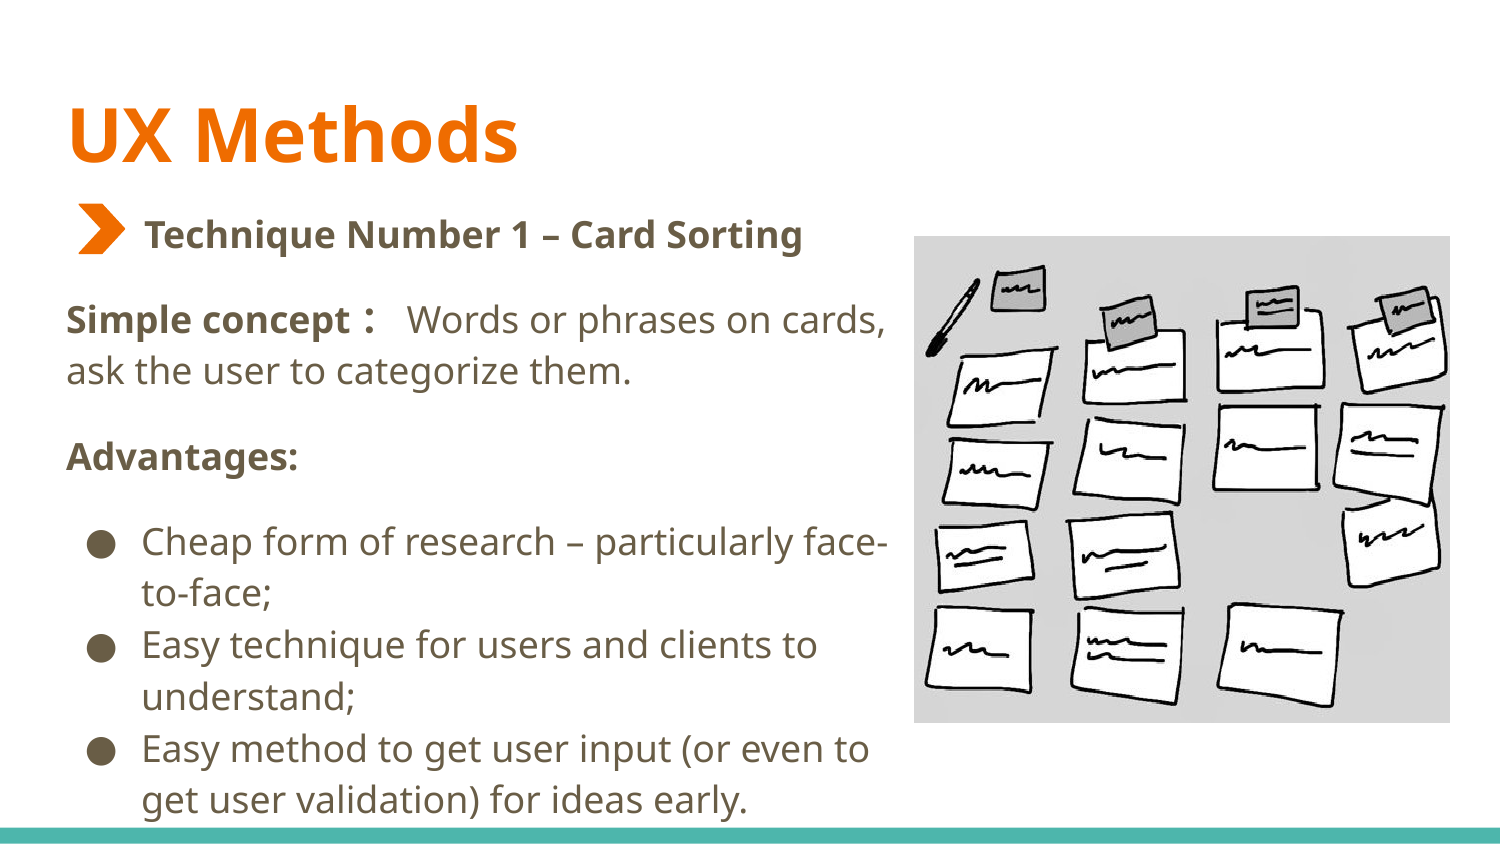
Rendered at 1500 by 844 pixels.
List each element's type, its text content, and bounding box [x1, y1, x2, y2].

list Technique Number 1 – Card Sorting Simple concept：Words or phrases on cards, ask the user to categorize them. Advantages: Cheap form of research – particularly face-to-face; Easy technique for users and clients to understand; Easy method to get user input (or even to get user validation) for ideas early. [51, 189, 915, 806]
title UX Methods [51, 72, 1449, 189]
picture [914, 236, 1451, 723]
text_box [79, 204, 125, 254]
